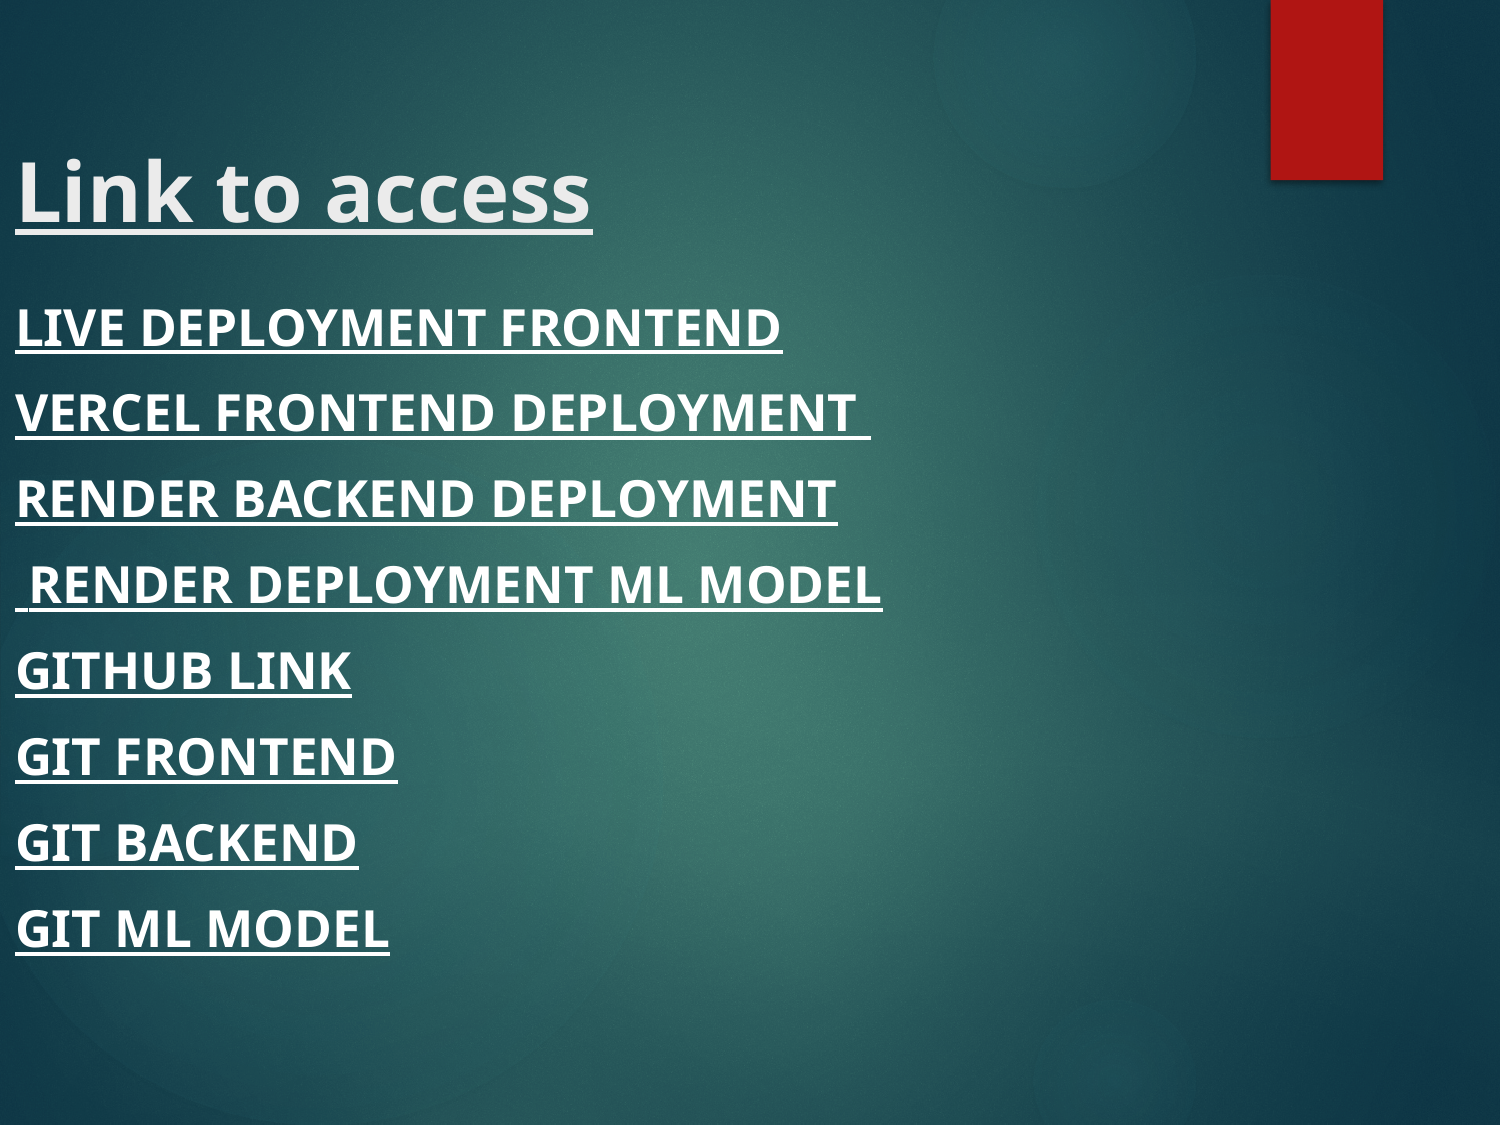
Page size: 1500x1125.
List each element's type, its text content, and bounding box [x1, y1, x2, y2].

title Link to access [0, 74, 1158, 232]
list LIVE DEPLOYMENT FRONTEND VERCEL FRONTEND DEPLOYMENT RENDER BACKEND DEPLOYMENT RENDER DEPLOYMENT ML MODEL GITHUB LINK GIT FRONTEND GIT BACKEND GIT ML MODEL [0, 232, 1350, 975]
